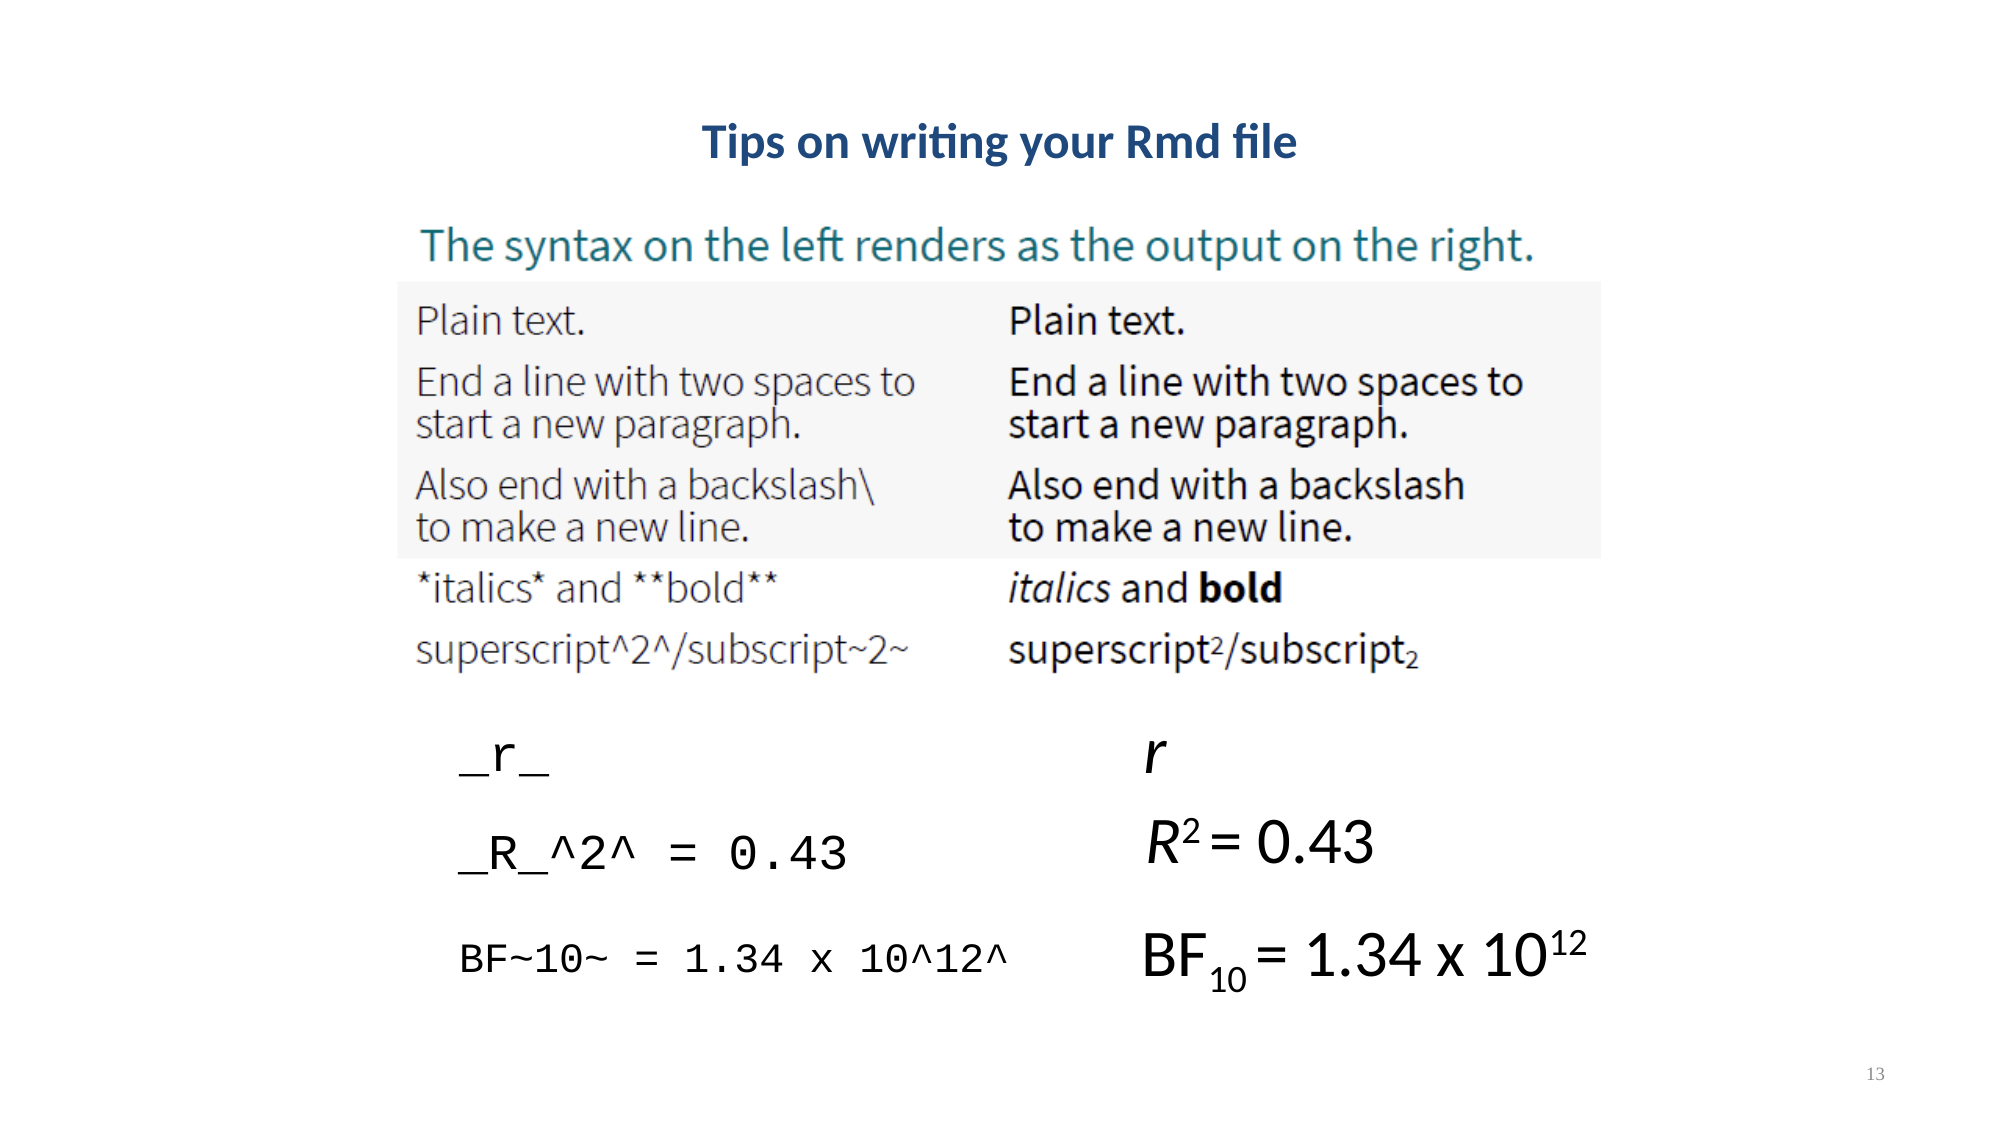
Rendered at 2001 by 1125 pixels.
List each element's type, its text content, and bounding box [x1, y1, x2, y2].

slide_number 13 [1433, 1042, 1900, 1103]
title Tips on writing your Rmd file [99, 45, 1900, 233]
text_box BF10 = 1.34 x 1012 [1126, 901, 1644, 1008]
text_box _R_^2^ = 0.43 [443, 811, 863, 887]
text_box R2 = 0.43 [1130, 789, 1391, 885]
text_box _r_ [444, 713, 595, 789]
text_box BF~10~ = 1.34 x 10^12^ [444, 923, 1025, 989]
text_box r [1128, 699, 1182, 794]
picture [387, 216, 1601, 678]
